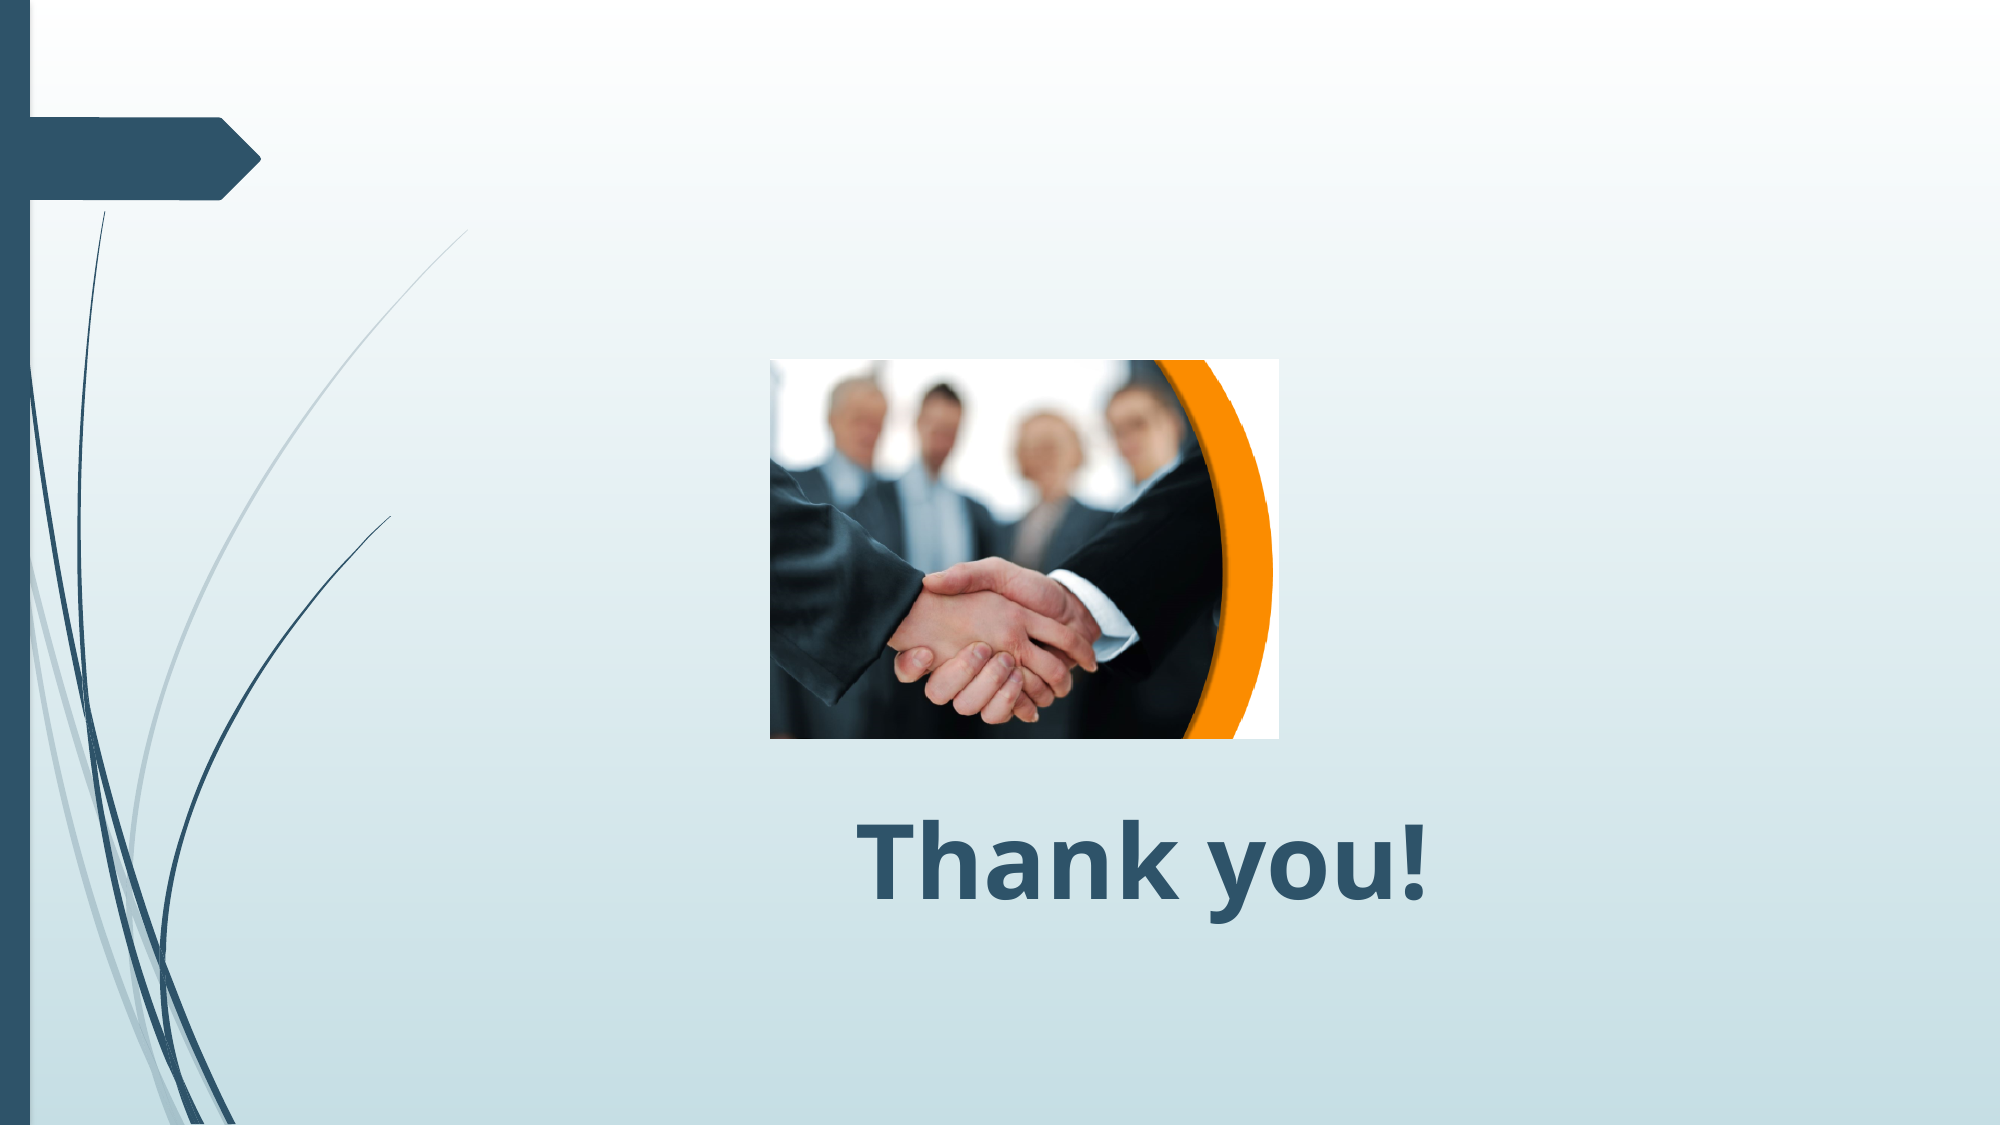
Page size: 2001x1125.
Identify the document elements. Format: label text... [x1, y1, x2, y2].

picture [770, 359, 1279, 739]
list Thank you! [424, 350, 1888, 970]
